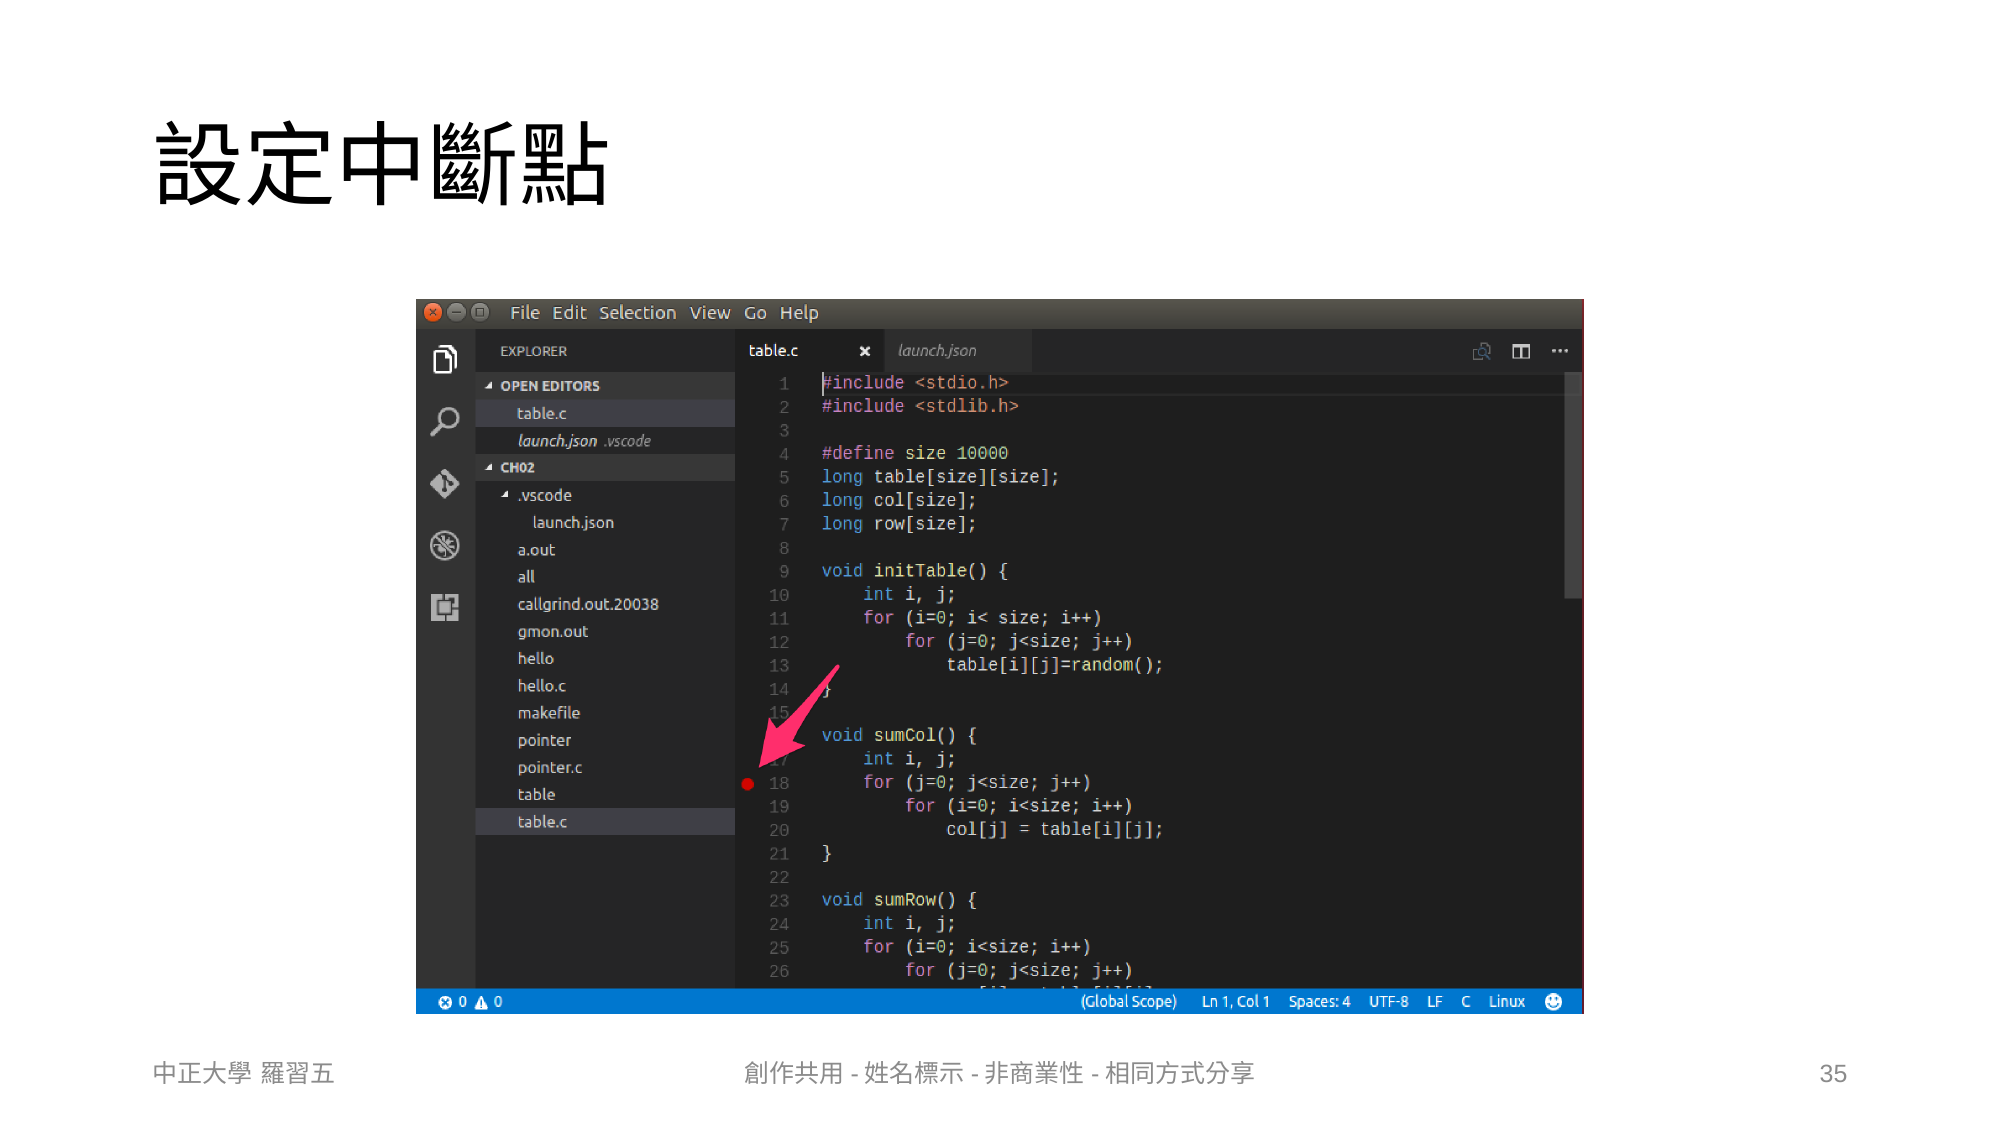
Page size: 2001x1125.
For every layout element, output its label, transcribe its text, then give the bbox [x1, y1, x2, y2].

title 設定中斷點 [137, 59, 1863, 278]
slide_number 35 [1412, 1042, 1863, 1103]
footer 創作共用-姓名標示-非商業性-相同方式分享 [662, 1042, 1338, 1103]
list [416, 299, 1584, 1014]
slide_number 中正大學 羅習五 [137, 1042, 588, 1103]
